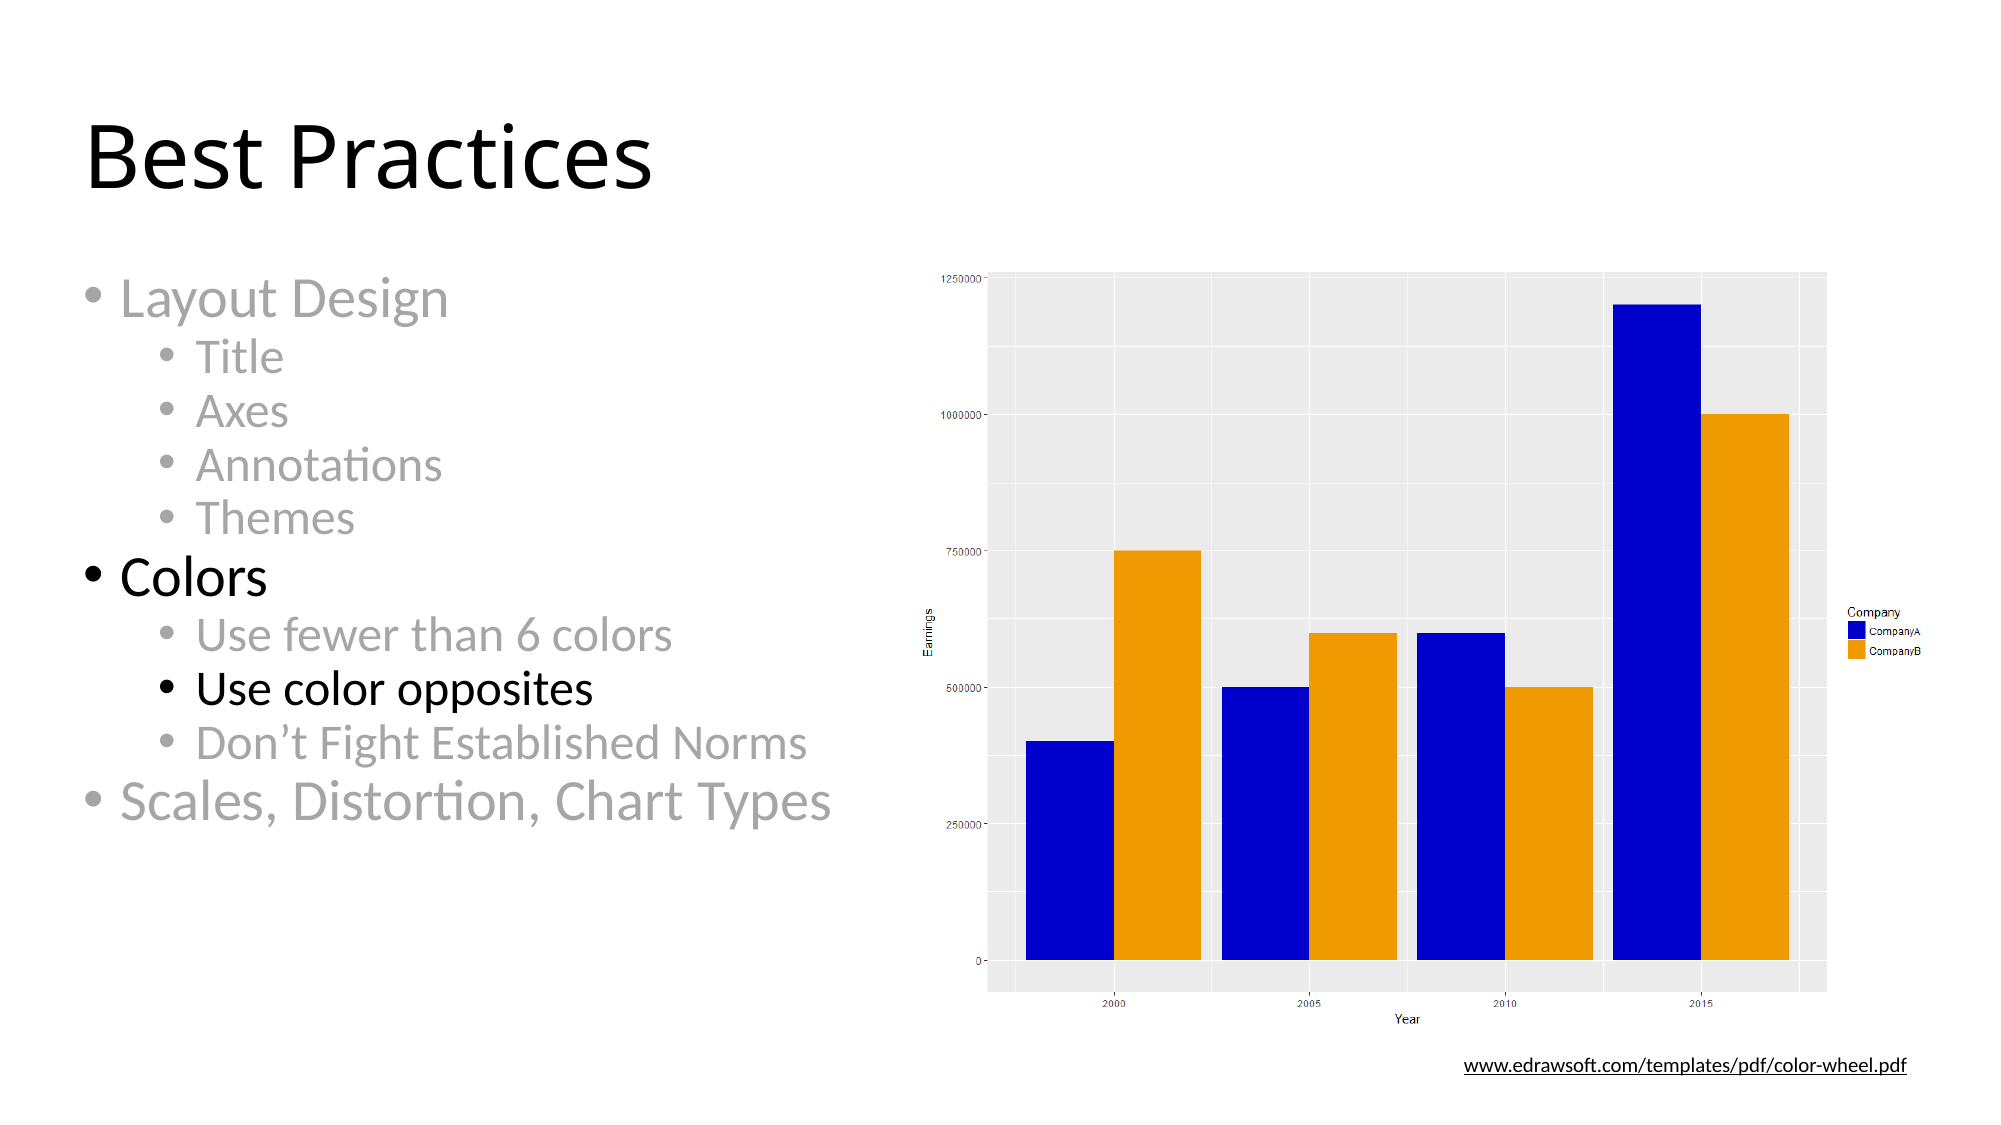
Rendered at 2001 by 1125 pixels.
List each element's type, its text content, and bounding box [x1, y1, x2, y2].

picture [915, 266, 1933, 1029]
title Best Practices [68, 97, 1932, 223]
list Layout Design Title Axes Annotations Themes Colors Use fewer than 6 colors Use color opposites Don’t Fight Established Norms Scales, Distortion, Chart Types [68, 252, 916, 1000]
text_box www.edrawsoft.com/templates/pdf/color-wheel.pdf [1449, 1044, 1927, 1084]
